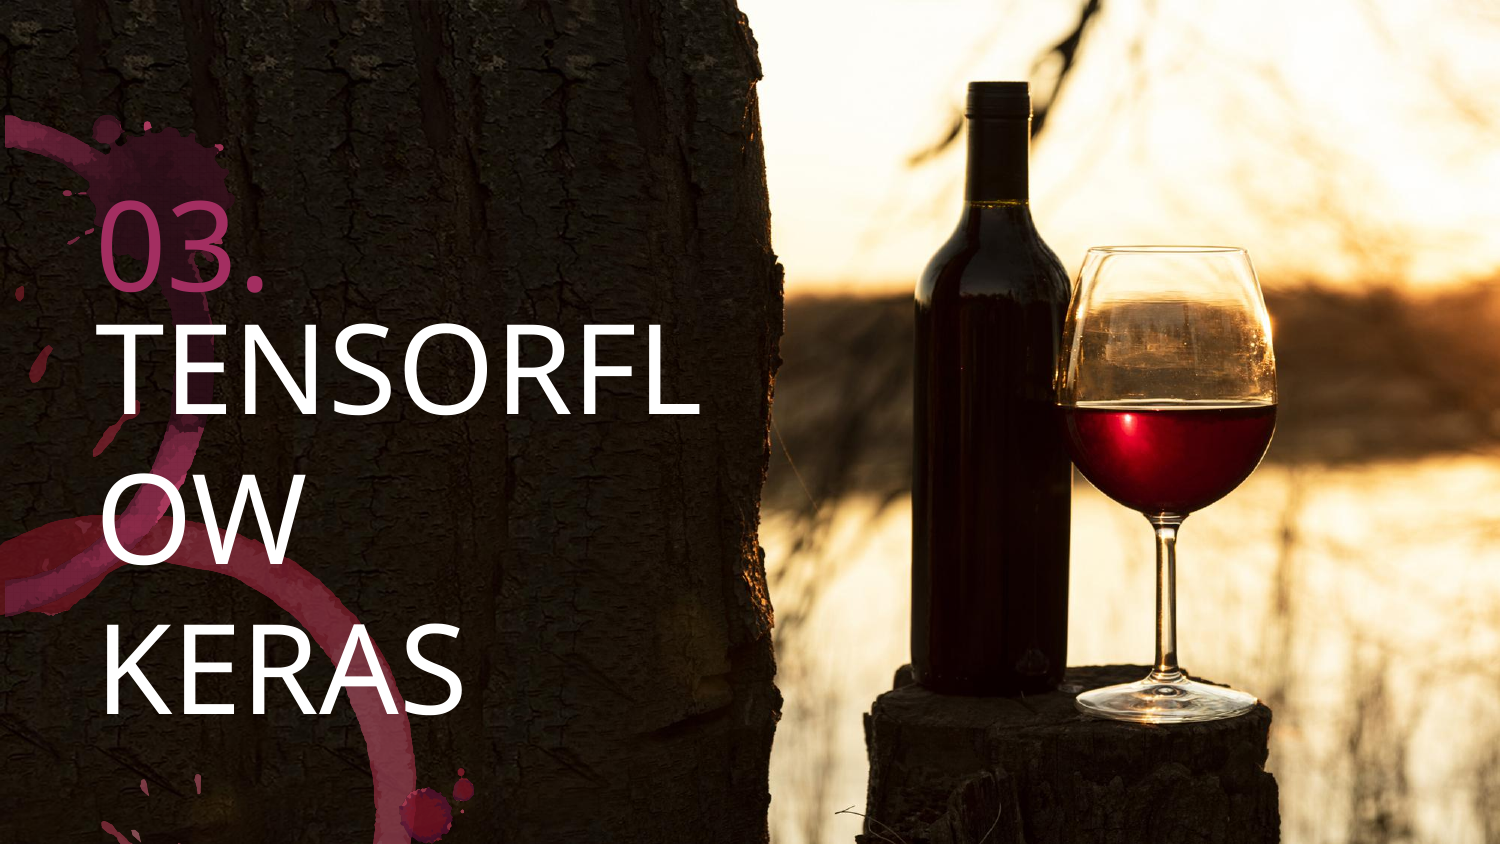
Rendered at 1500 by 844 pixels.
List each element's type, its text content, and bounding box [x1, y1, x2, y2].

title 03. [80, 142, 469, 274]
title TENSORFLOW KERAS [80, 274, 811, 440]
picture [0, 0, 1500, 844]
